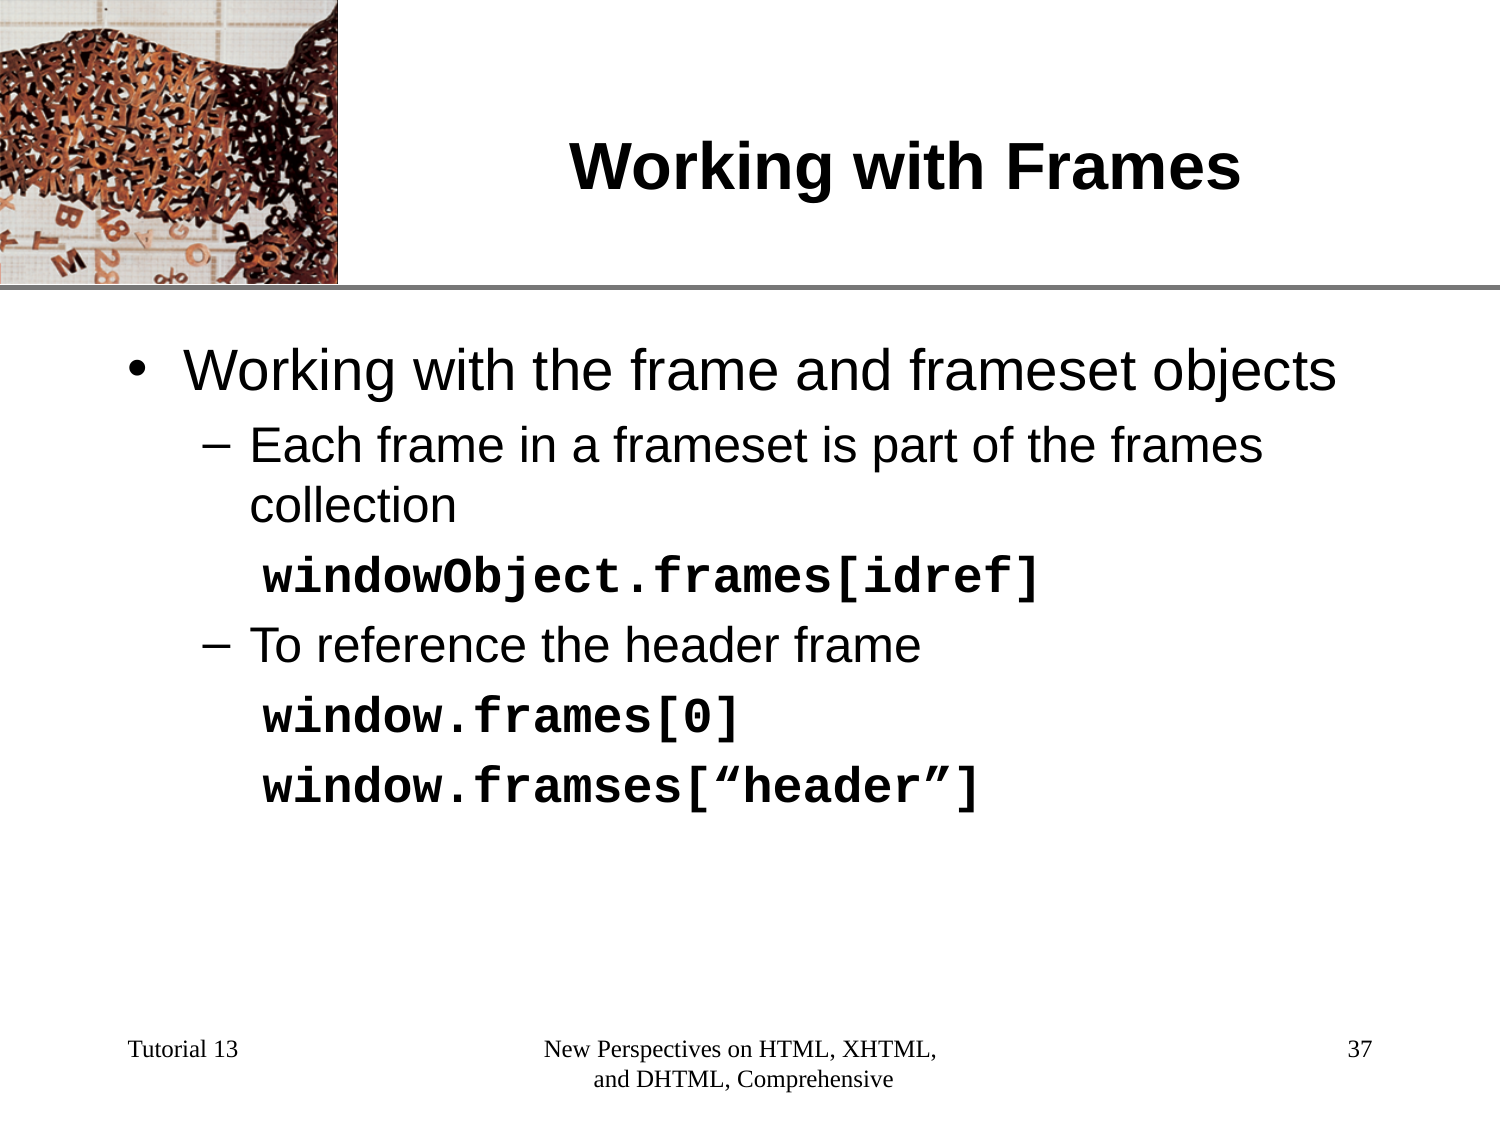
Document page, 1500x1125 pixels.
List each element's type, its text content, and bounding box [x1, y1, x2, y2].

text_box ‹#› [1074, 1024, 1388, 1100]
text_box New Perspectives on HTML, XHTML, and DHTML, Comprehensive [425, 1024, 1063, 1100]
text_box Tutorial 13 [112, 1024, 425, 1100]
title Working with Frames [337, 62, 1475, 263]
list Working with the frame and frameset objects Each frame in a frameset is part of the frames collection windowObject.frames[idref] To reference the header frame window.frames[0] window.framses[“header”] [112, 324, 1388, 1000]
